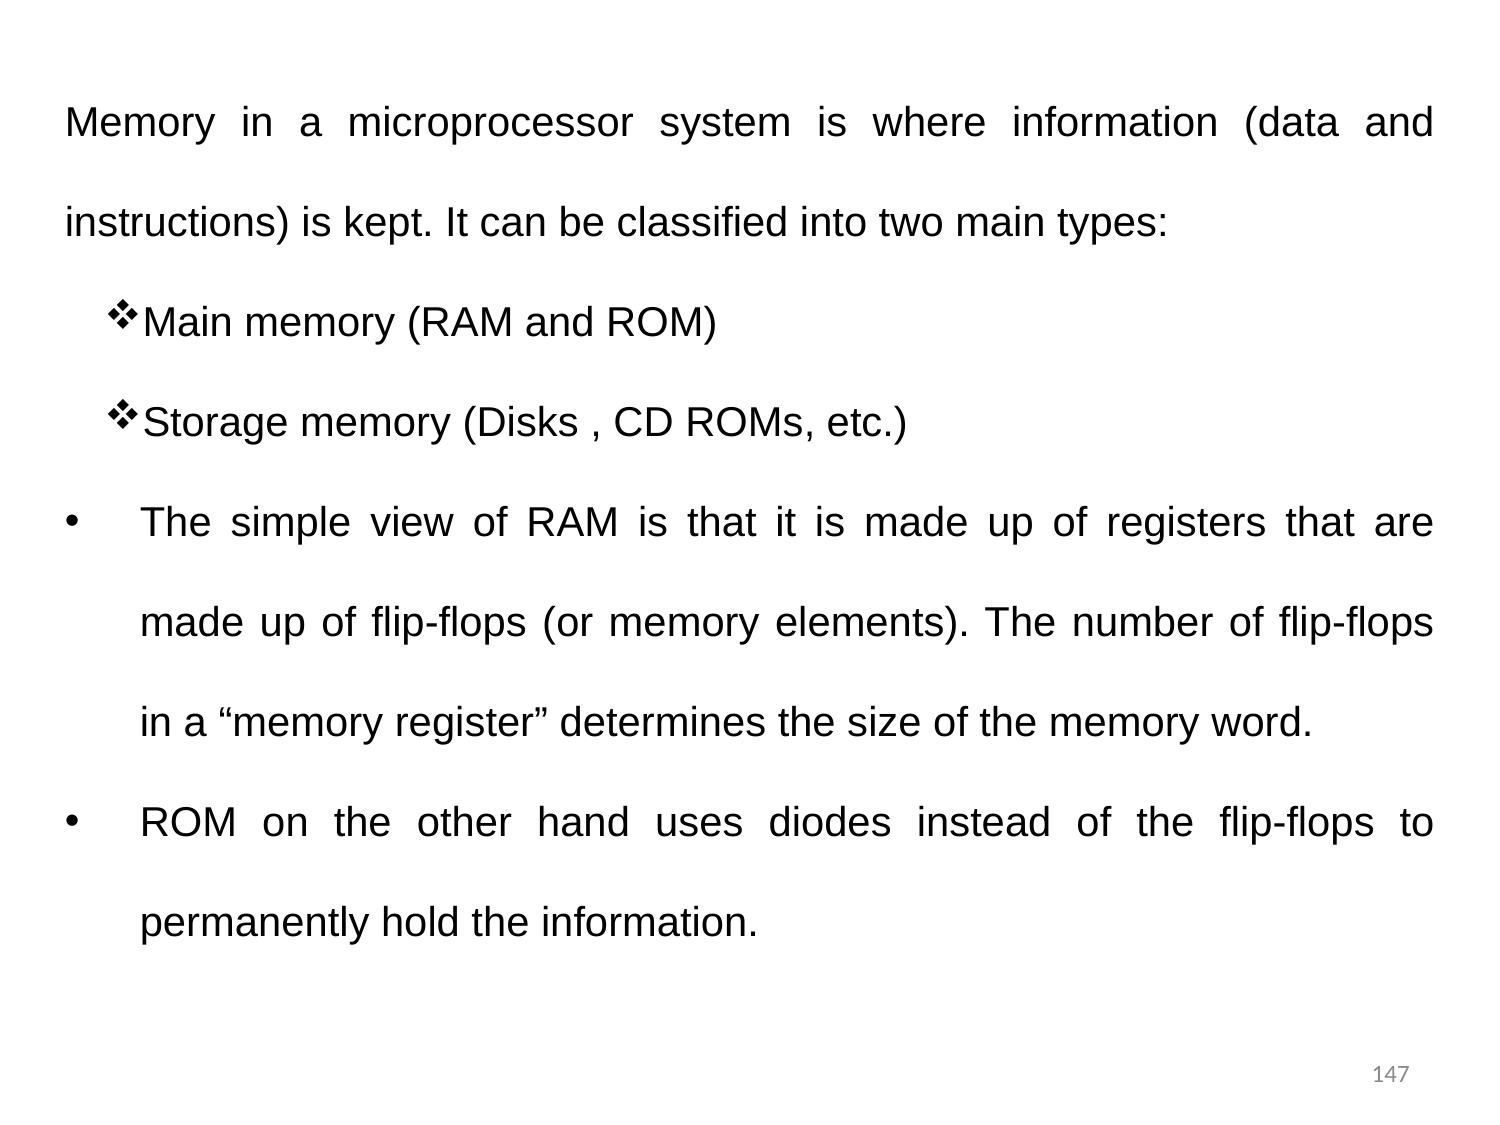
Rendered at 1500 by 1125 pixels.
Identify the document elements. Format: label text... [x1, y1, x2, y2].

slide_number 147 [1074, 1042, 1425, 1103]
text_box Memory in a microprocessor system is where information (data and instructions) is kept. It can be classified into two main types: Main memory (RAM and ROM) Storage memory (Disks , CD ROMs, etc.) The simple view of RAM is that it is made up of registers that are made up of flip-flops (or memory elements). The number of flip-flops in a “memory register” determines the size of the memory word. ROM on the other hand uses diodes instead of the flip-flops to permanently hold the information. [50, 37, 1450, 953]
